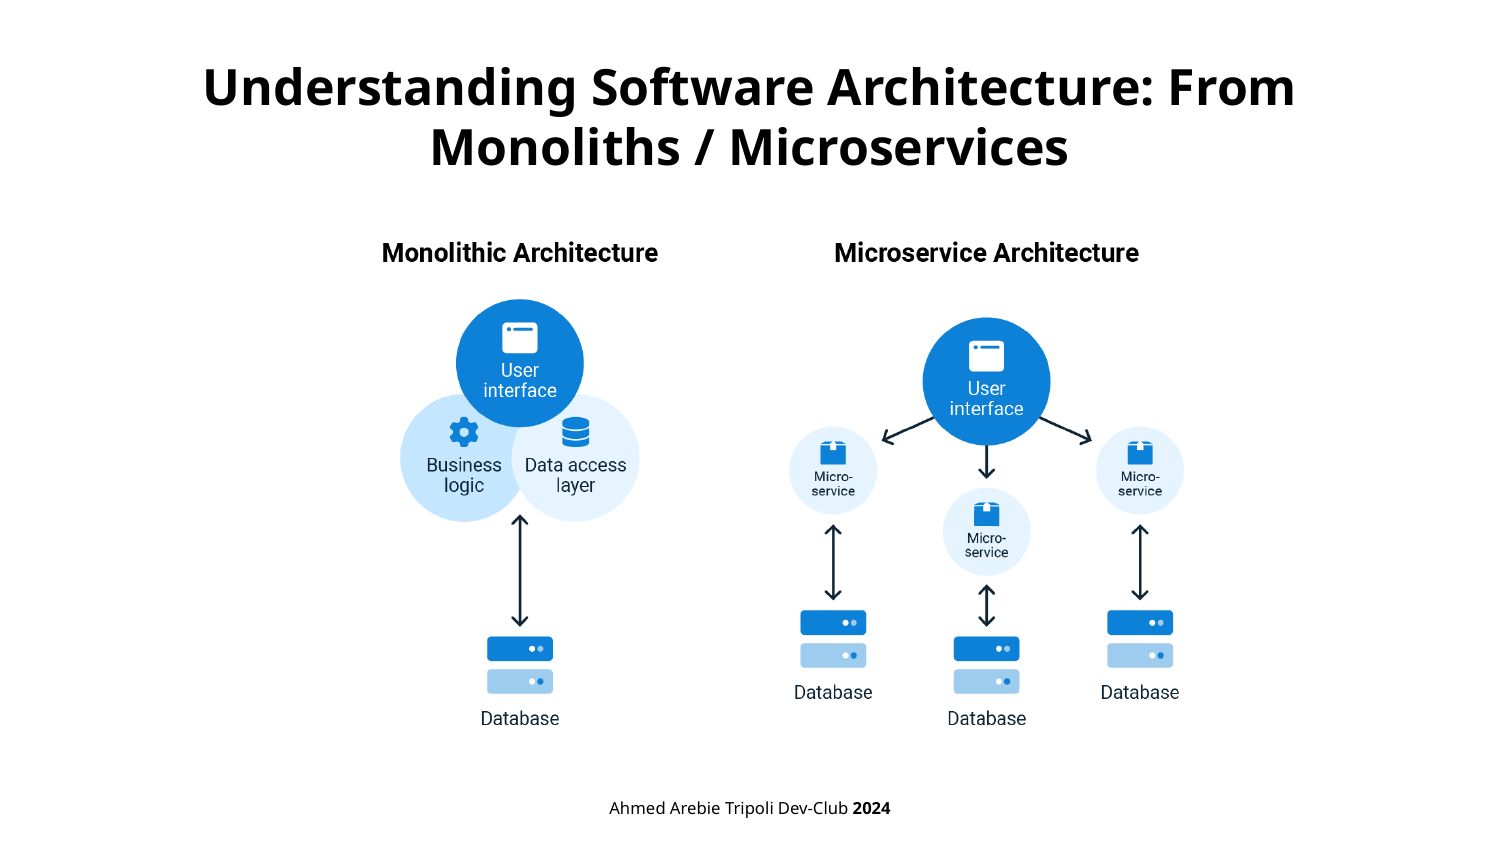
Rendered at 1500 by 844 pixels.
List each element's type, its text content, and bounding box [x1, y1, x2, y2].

title Understanding Software Architecture: From Monoliths / Microservices [74, 40, 1426, 204]
text_box Ahmed Arebie Tripoli Dev-Club 2024 [503, 794, 996, 822]
picture [297, 200, 1277, 776]
